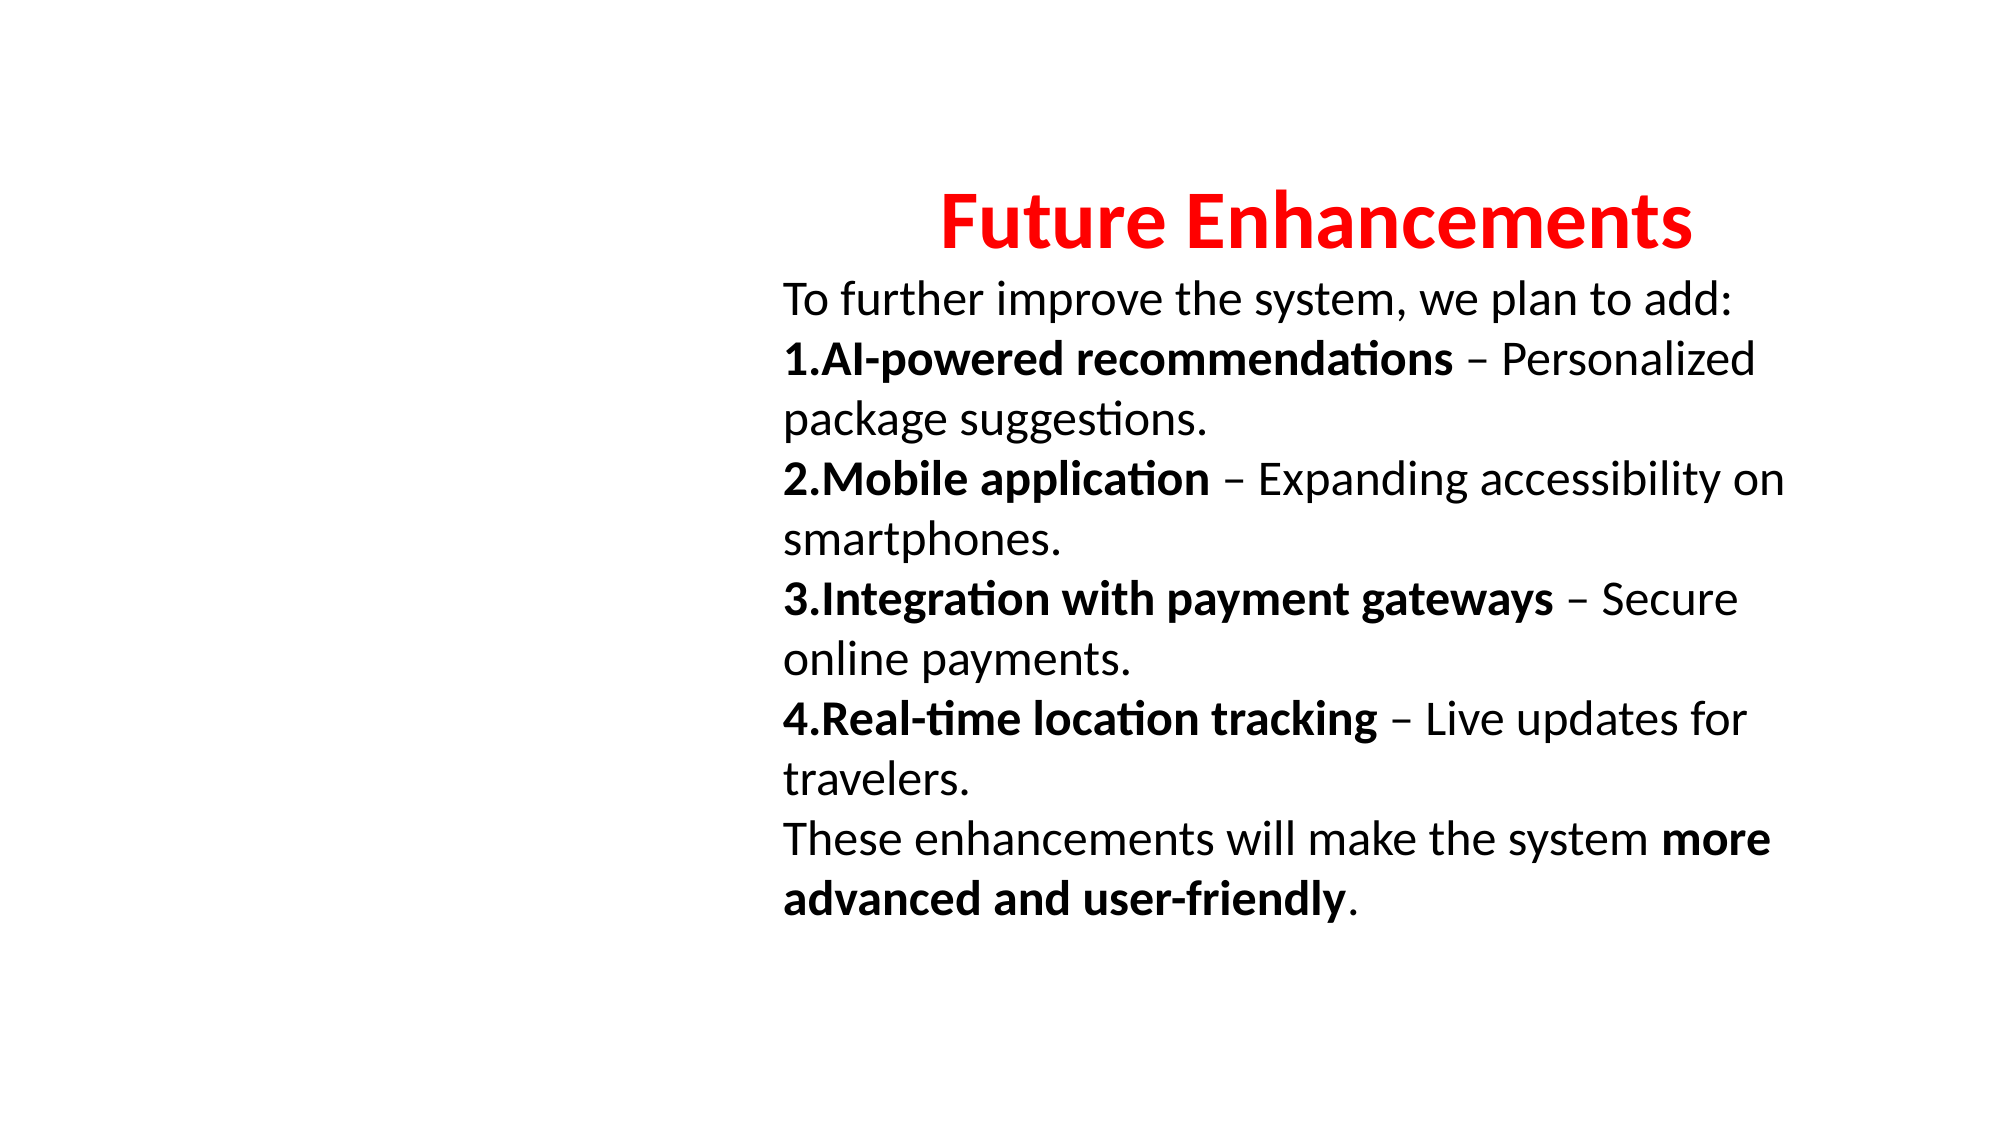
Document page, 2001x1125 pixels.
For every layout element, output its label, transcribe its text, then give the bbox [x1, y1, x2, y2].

picture [86, 97, 1087, 1098]
text_box Future Enhancements To further improve the system, we plan to add: AI-powered recommendations – Personalized package suggestions. Mobile application – Expanding accessibility on smartphones. Integration with payment gateways – Secure online payments. Real-time location tracking – Live updates for travelers. These enhancements will make the system more advanced and user-friendly. [1087, 158, 1867, 979]
